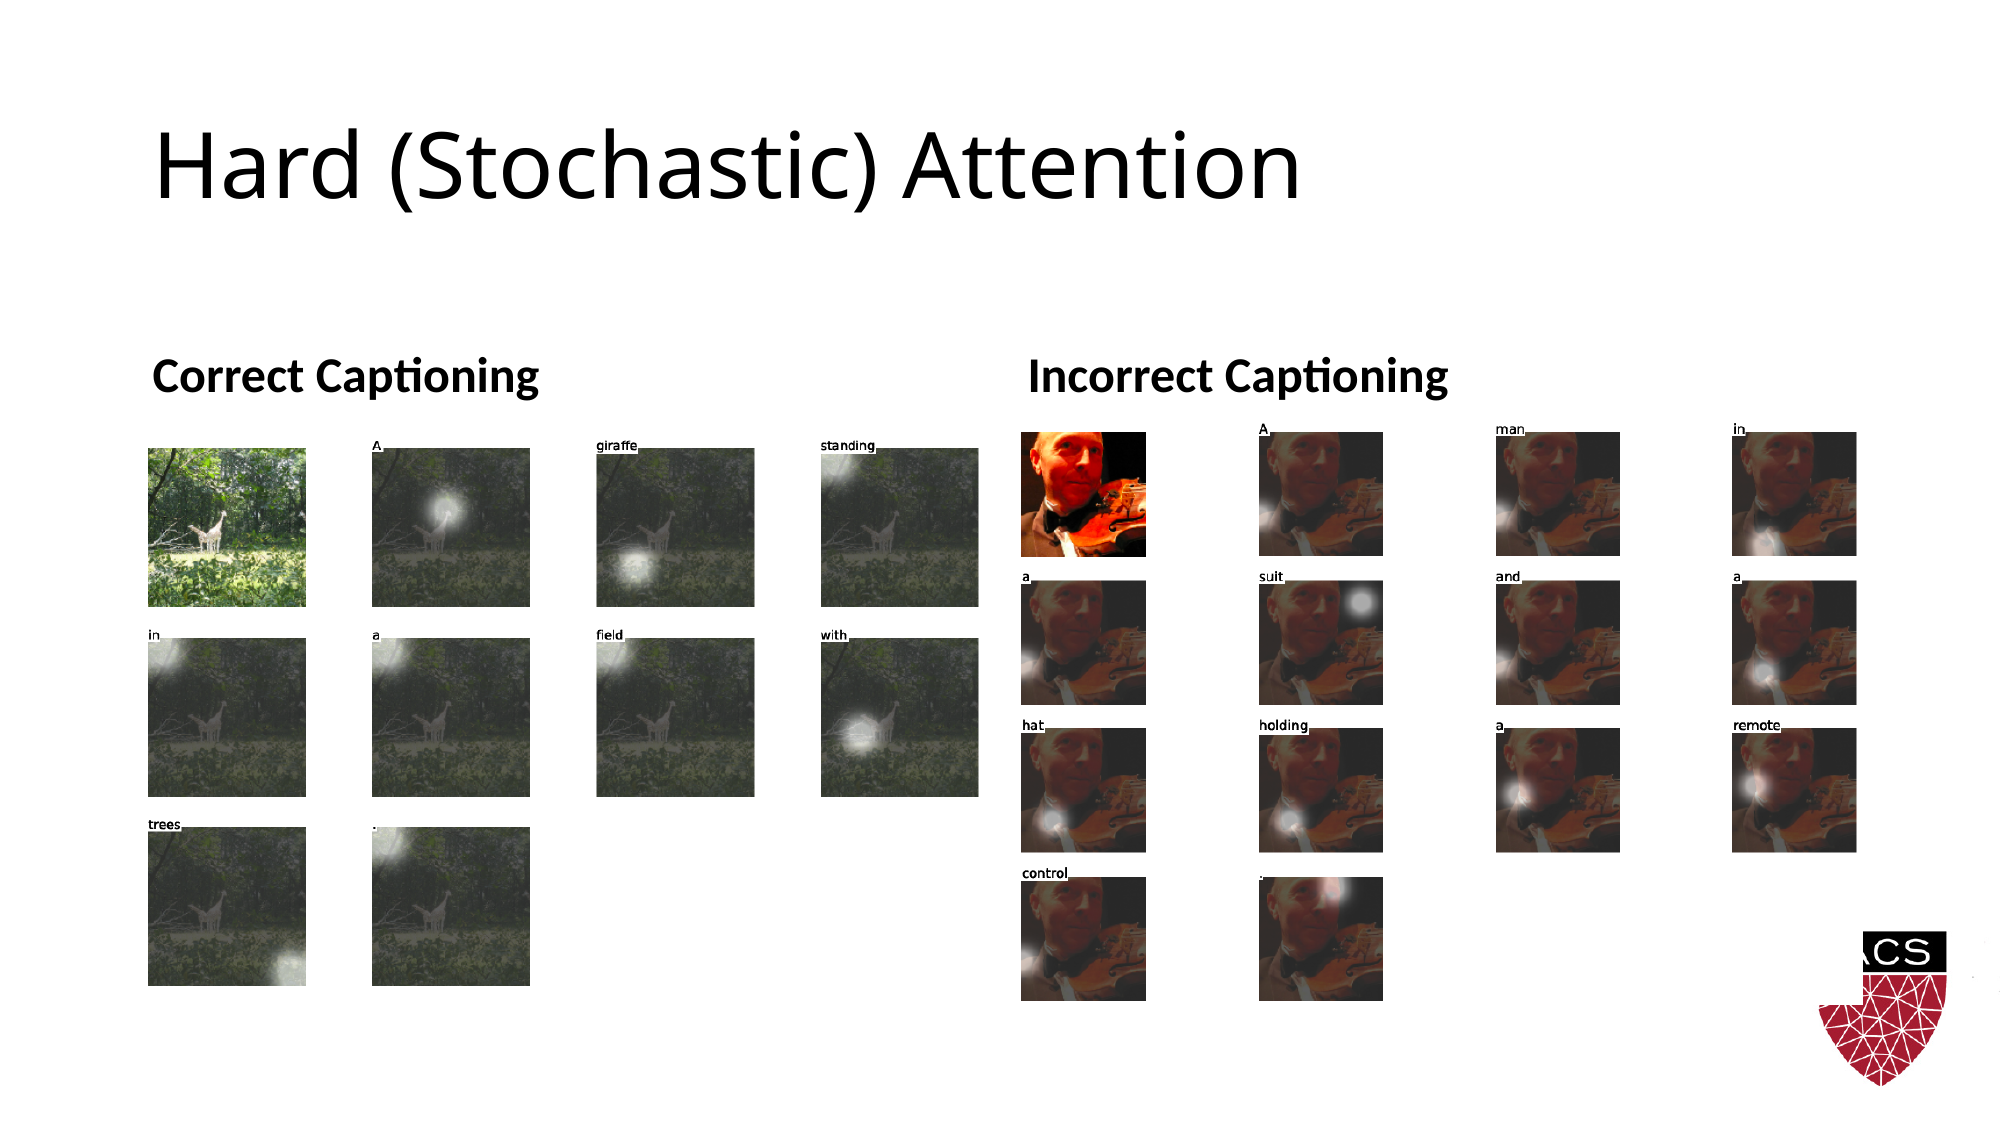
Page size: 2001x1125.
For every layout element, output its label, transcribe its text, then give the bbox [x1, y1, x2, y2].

list Incorrect Captioning [1012, 275, 1863, 411]
list Correct Captioning [137, 275, 984, 411]
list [1012, 421, 1863, 1005]
title Hard (Stochastic) Attention [137, 59, 1863, 278]
picture [1761, 886, 2000, 1125]
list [137, 436, 984, 990]
